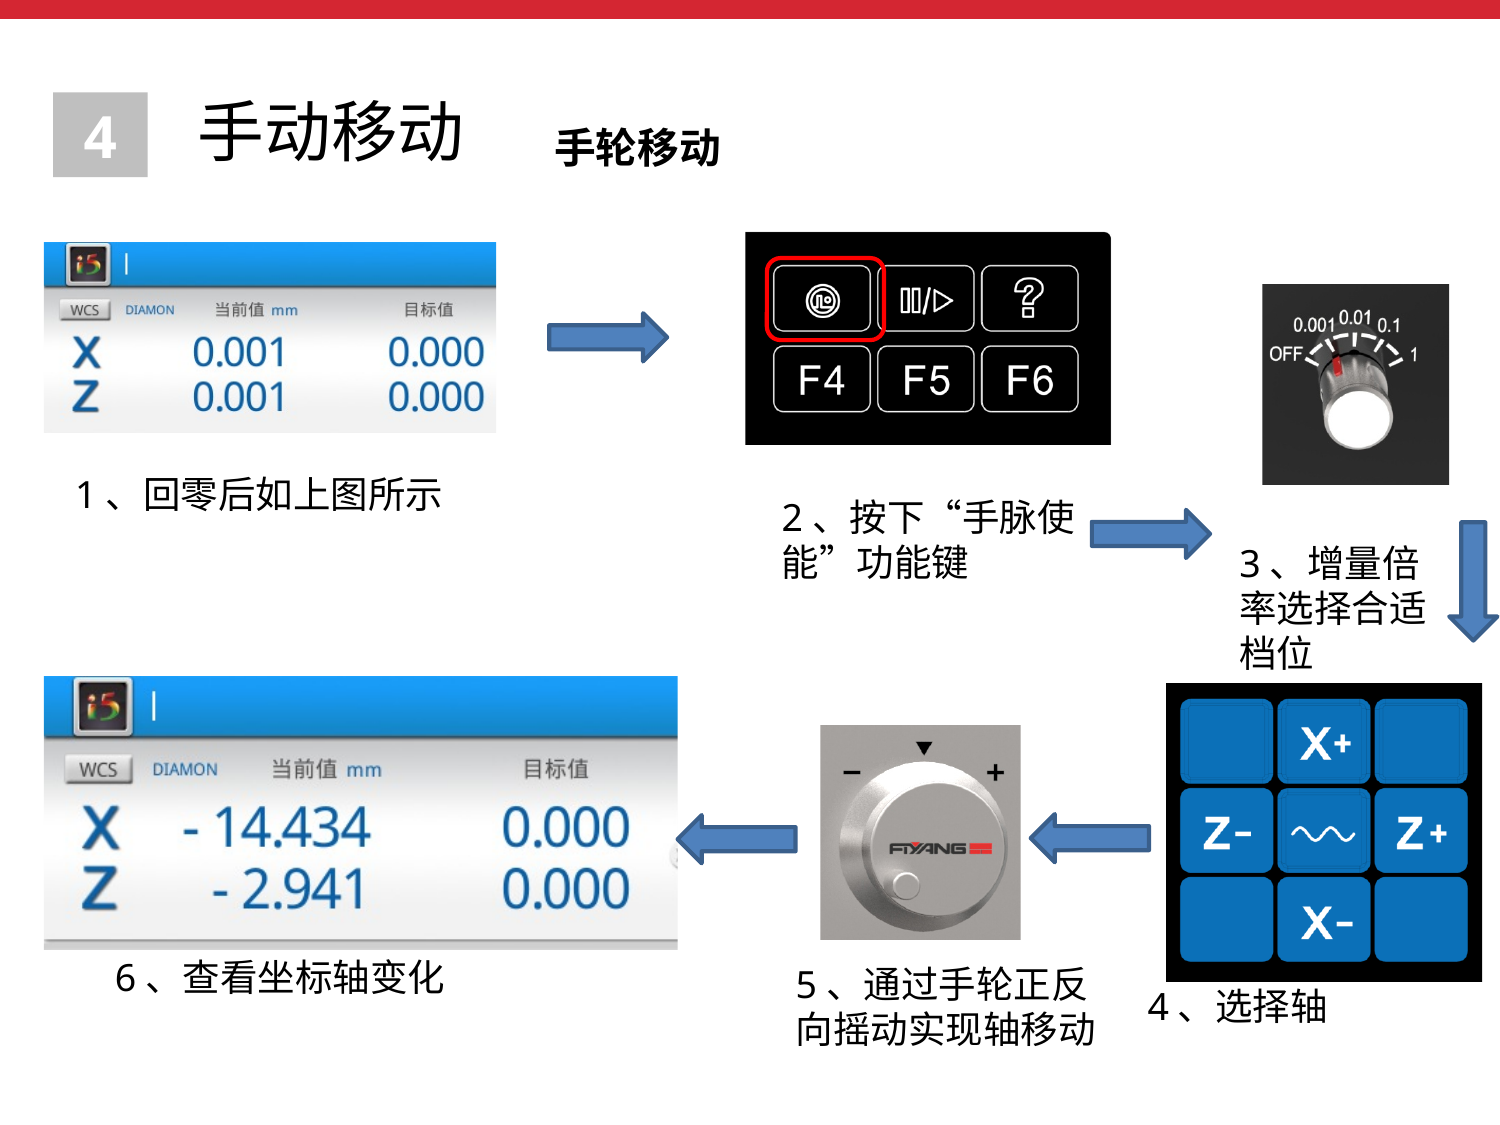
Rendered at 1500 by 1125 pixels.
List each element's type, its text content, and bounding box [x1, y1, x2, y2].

text_box [547, 311, 670, 364]
text_box [0, 0, 1500, 21]
picture [1262, 284, 1450, 486]
picture [43, 675, 678, 950]
text_box 3、增量倍率选择合适档位 [1224, 532, 1449, 628]
text_box [682, 813, 798, 866]
text_box 手动移动 [183, 82, 1034, 177]
text_box 5、通过手轮正反向摇动实现轴移动 [780, 953, 1133, 1049]
picture [820, 725, 1021, 940]
picture [43, 241, 497, 433]
picture [1165, 683, 1483, 982]
text_box 2、按下“手脉使能”功能键 [766, 486, 1090, 582]
text_box [1089, 507, 1213, 560]
text_box 手轮移动 [539, 114, 938, 180]
text_box 4、选择轴 [1132, 976, 1436, 1072]
text_box 1、回零后如上图所示 [60, 463, 480, 523]
text_box 4 [53, 92, 148, 178]
picture [745, 229, 1112, 445]
text_box [1447, 520, 1500, 643]
text_box [1028, 812, 1152, 865]
text_box 6、查看坐标轴变化 [100, 957, 497, 1042]
